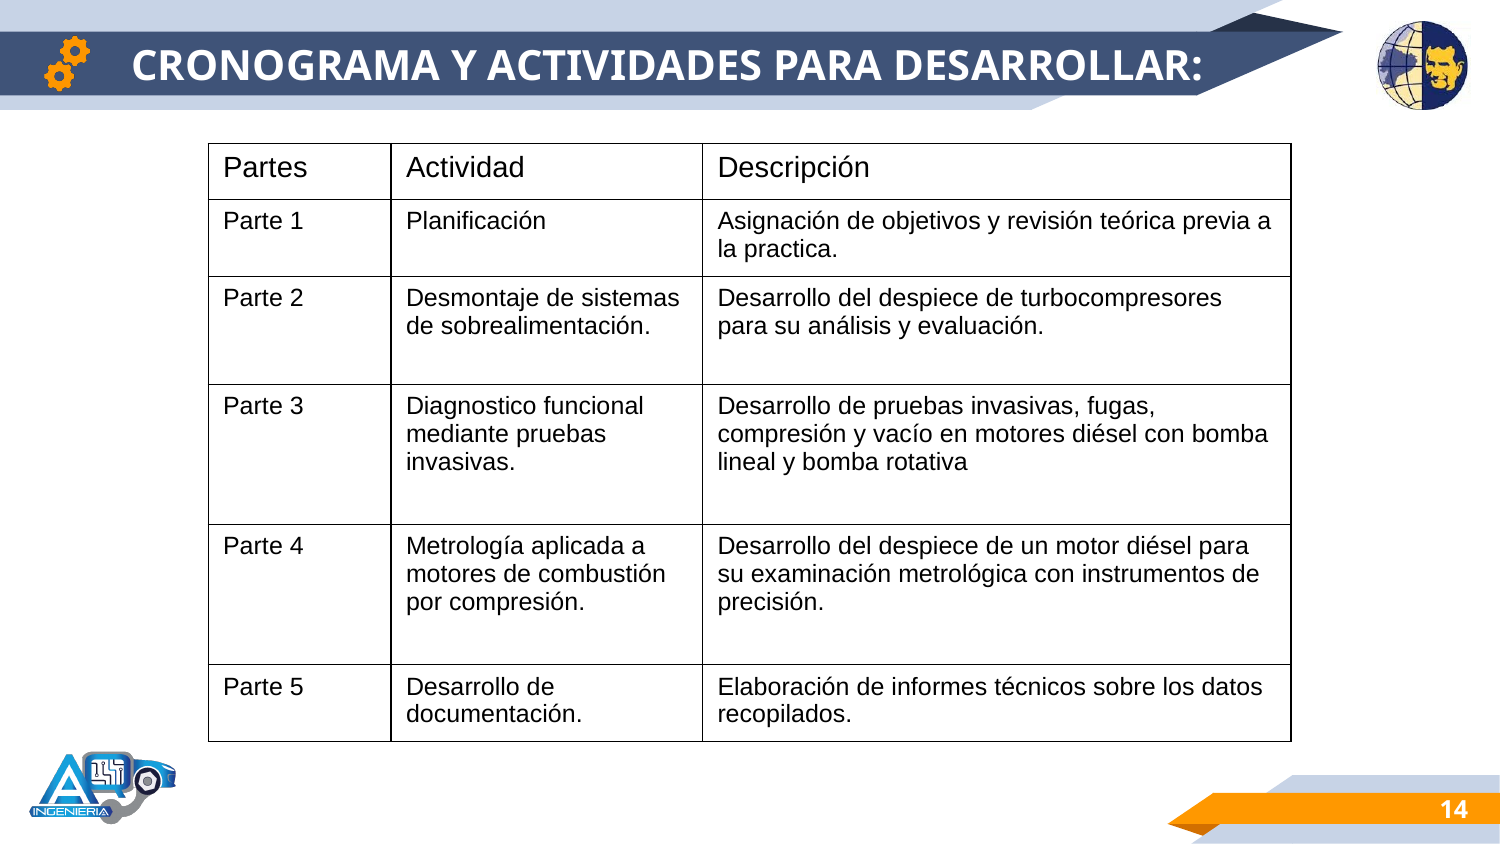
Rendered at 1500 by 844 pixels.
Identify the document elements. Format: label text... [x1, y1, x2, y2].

text_box 14 [1239, 787, 1484, 833]
table_cell Parte 2 [209, 277, 390, 384]
table_header Partes [209, 144, 390, 199]
table_cell Desarrollo de pruebas invasivas, fugas, compresión y vacío en motores diésel con bomba lineal y bomba rotativa [703, 385, 1290, 524]
picture [27, 750, 178, 826]
table_cell Desarrollo del despiece de turbocompresores para su análisis y evaluación. [703, 277, 1290, 384]
table_header Descripción [703, 144, 1290, 199]
table_cell Desmontaje de sistemas de sobrealimentación. [392, 277, 702, 384]
picture [1376, 21, 1471, 110]
table_cell Planificación [392, 200, 702, 276]
picture [33, 30, 101, 97]
table_cell Asignación de objetivos y revisión teórica previa a la practica. [703, 200, 1290, 276]
table_cell Elaboración de informes técnicos sobre los datos recopilados. [703, 665, 1290, 741]
table_cell Metrología aplicada a motores de combustión por compresión. [392, 525, 702, 664]
table_cell Parte 1 [209, 200, 390, 276]
table_cell Desarrollo de documentación. [392, 665, 702, 741]
table_cell Parte 4 [209, 525, 390, 664]
table_cell Parte 3 [209, 385, 390, 524]
table_header Actividad [392, 144, 702, 199]
table_cell Parte 5 [209, 665, 390, 741]
table_cell Desarrollo del despiece de un motor diésel para su examinación metrológica con instrumentos de precisión. [703, 525, 1290, 664]
table_cell Diagnostico funcional mediante pruebas invasivas. [392, 385, 702, 524]
text_box CRONOGRAMA Y ACTIVIDADES PARA DESARROLLAR: [116, 21, 1226, 106]
